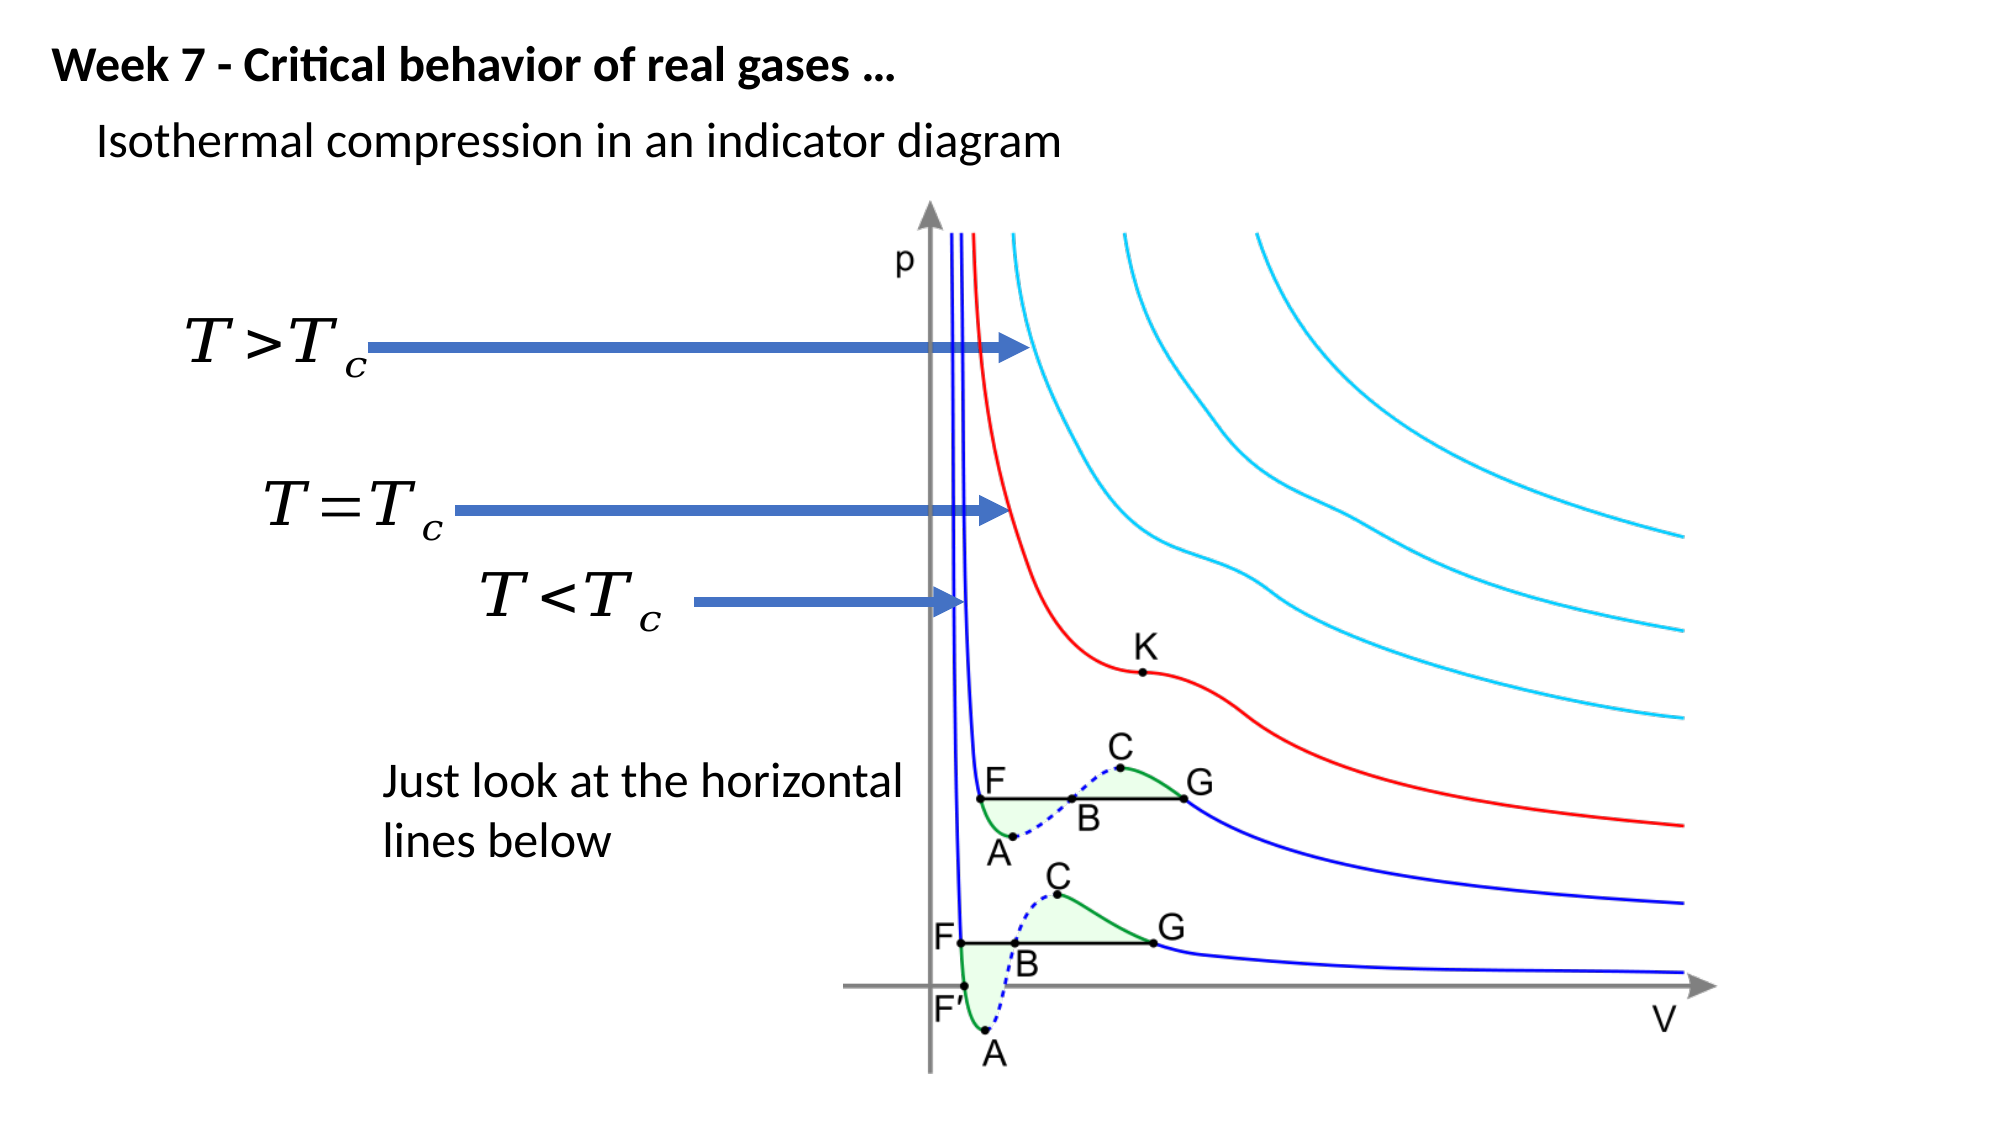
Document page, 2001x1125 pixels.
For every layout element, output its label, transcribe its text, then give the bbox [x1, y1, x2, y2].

text_box Week 7 - Critical behavior of real gases … [36, 24, 913, 99]
text_box Isothermal compression in an indicator diagram [81, 99, 1078, 175]
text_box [183, 200, 1718, 1074]
